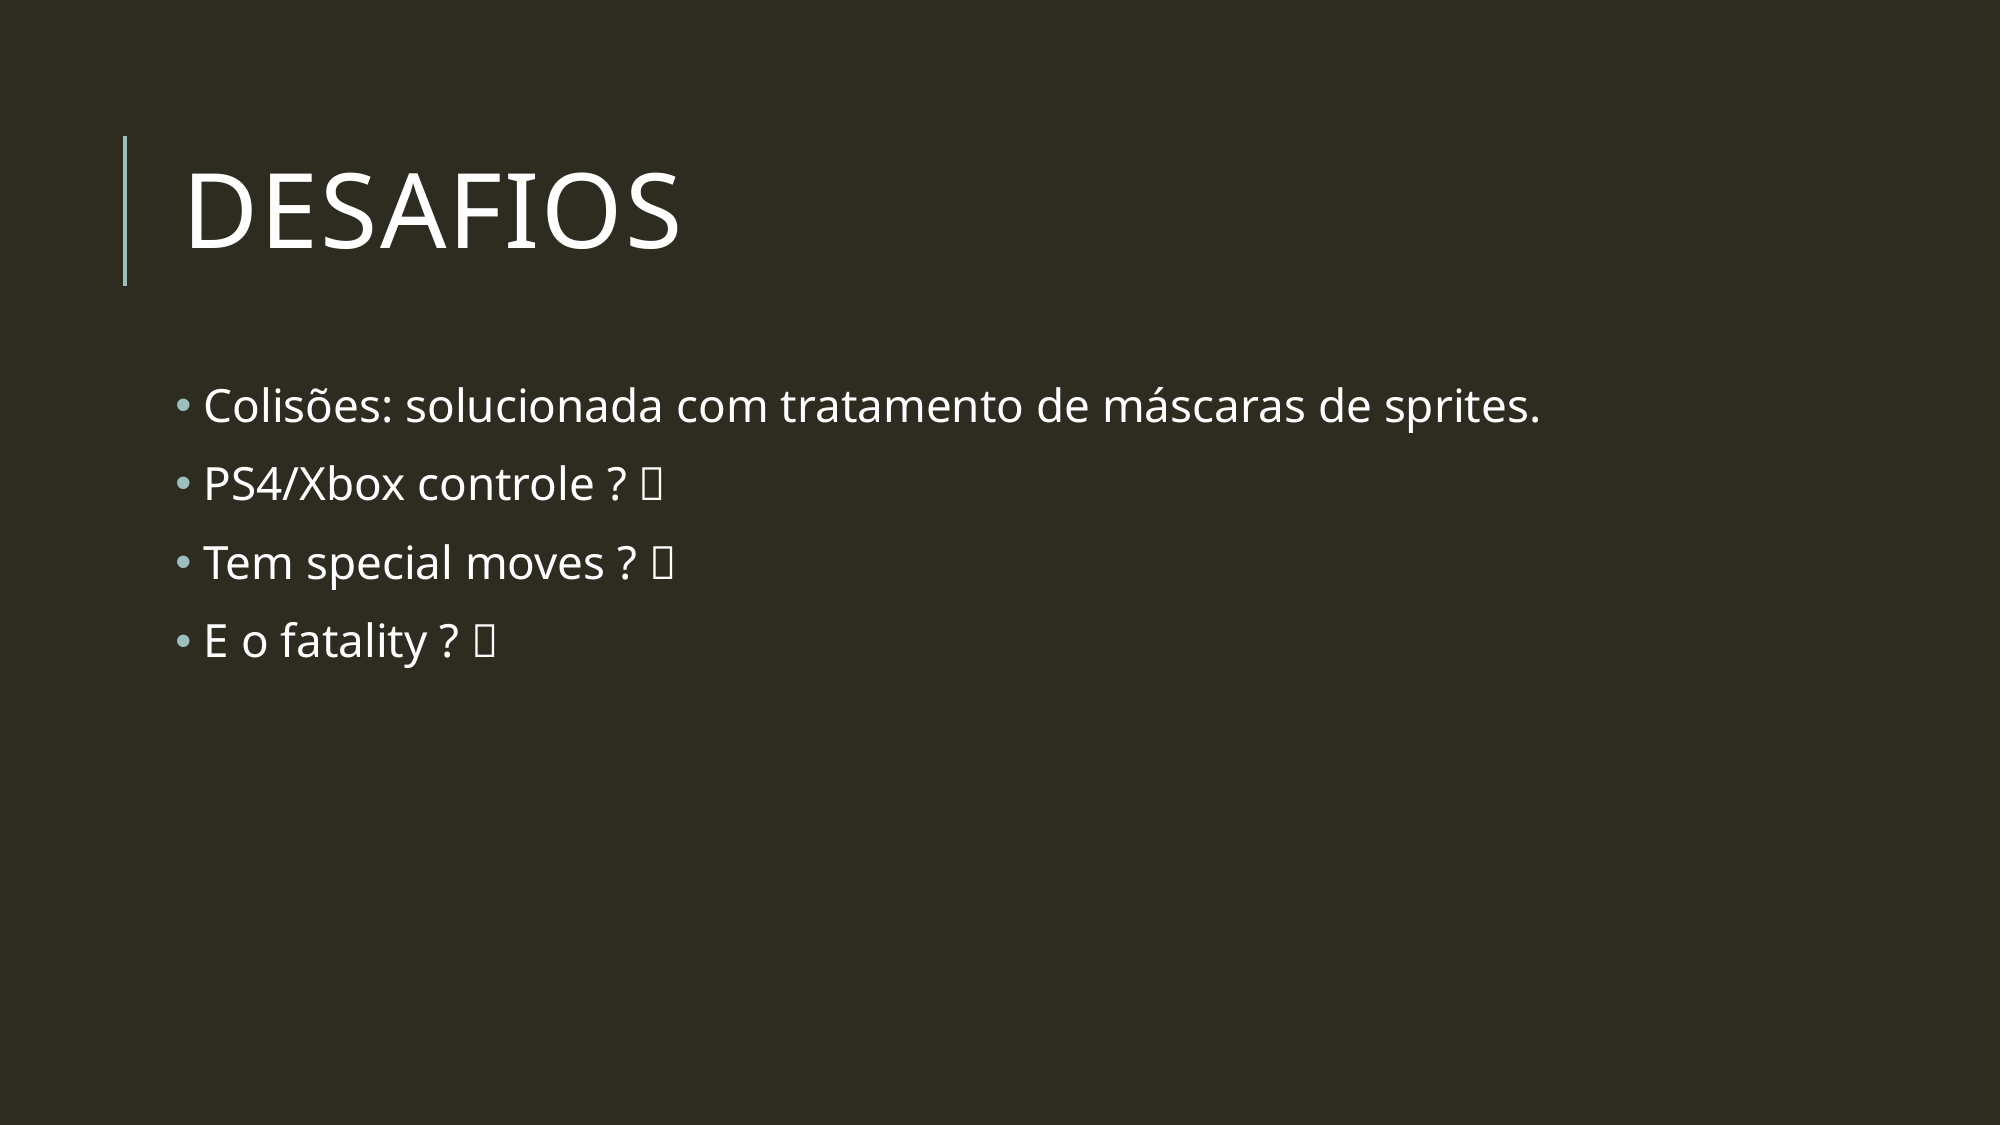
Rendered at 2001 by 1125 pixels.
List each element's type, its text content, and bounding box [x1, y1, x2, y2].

list Colisões: solucionada com tratamento de máscaras de sprites. PS4/Xbox controle ?  Tem special moves ?  E o fatality ?  [168, 375, 1763, 1035]
title Desafios [168, 96, 1763, 342]
